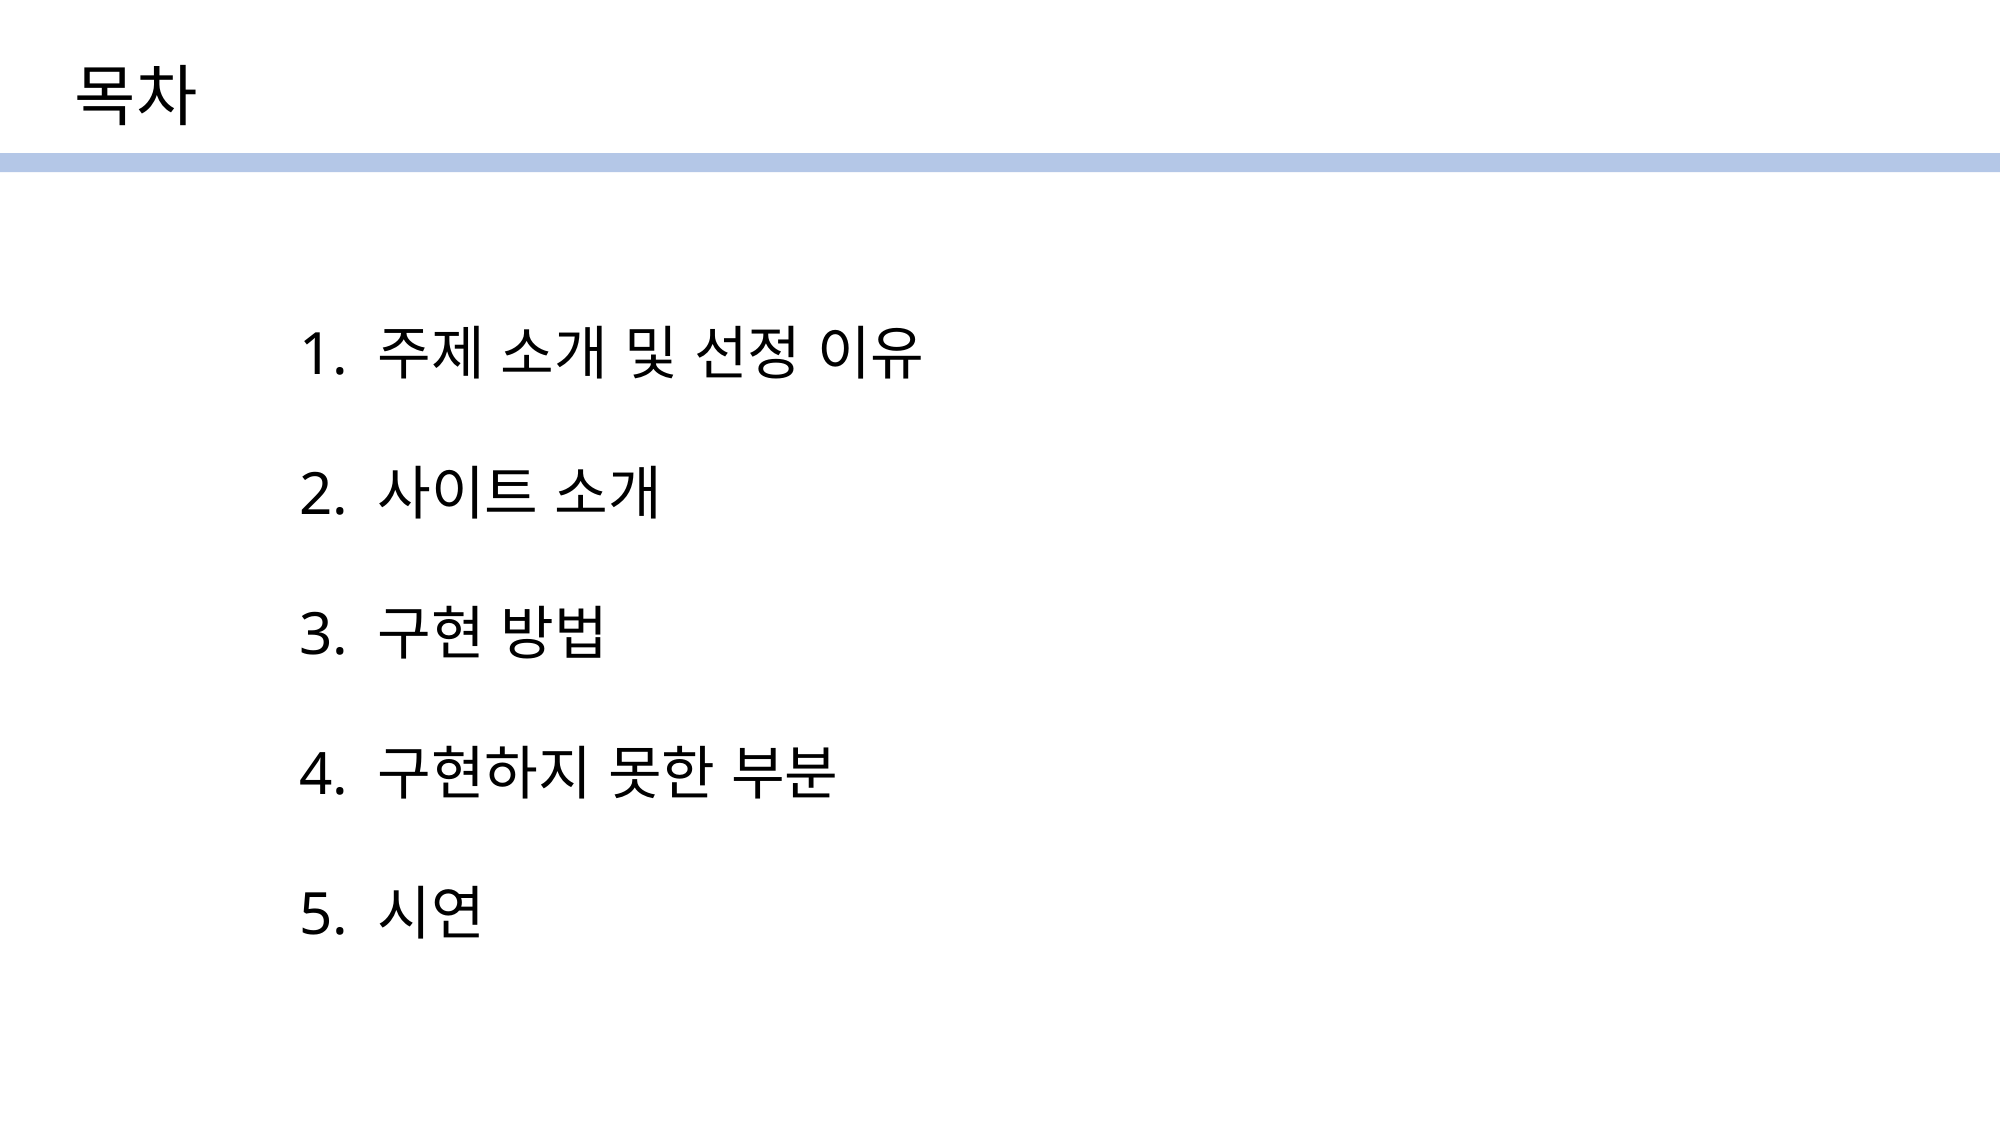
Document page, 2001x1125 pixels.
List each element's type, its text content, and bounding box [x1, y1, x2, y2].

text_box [0, 46, 2000, 173]
text_box 1. 주제 소개 및 선정 이유 2. 사이트 소개 3. 구현 방법 4. 구현하지 못한 부분 5. 시연 [285, 239, 1342, 954]
